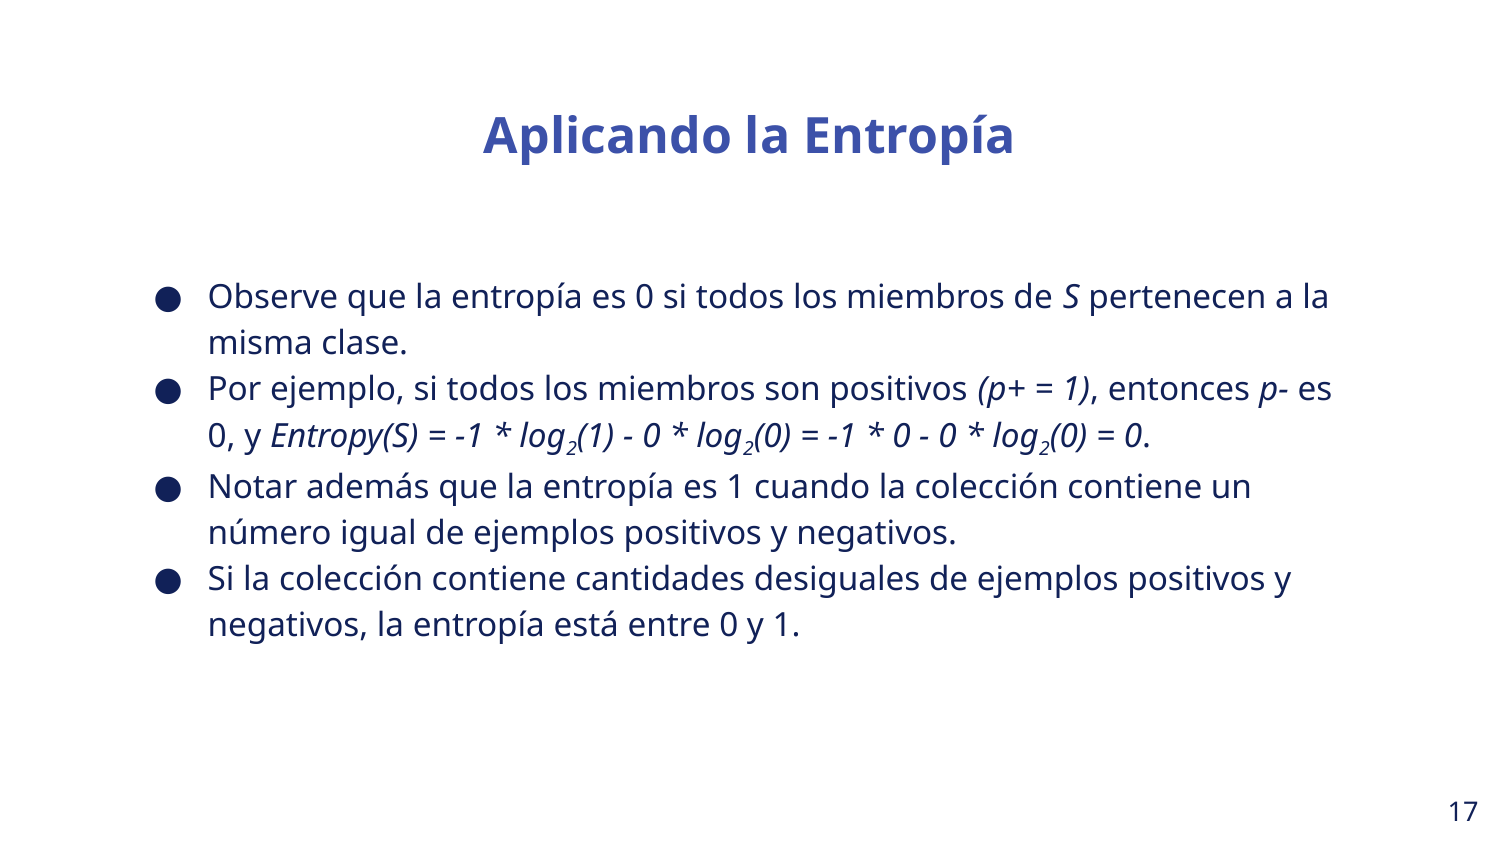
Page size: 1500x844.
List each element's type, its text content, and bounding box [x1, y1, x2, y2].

text_box Observe que la entropía es 0 si todos los miembros de S pertenecen a la misma clase. Por ejemplo, si todos los miembros son positivos (p+ = 1), entonces p- es 0, y Entropy(S) = -1 * log2(1) - 0 * log2(0) = -1 * 0 - 0 * log2(0) = 0. Notar además que la entropía es 1 cuando la colección contiene un número igual de ejemplos positivos y negativos. Si la colección contiene cantidades desiguales de ejemplos positivos y negativos, la entropía está entre 0 y 1. [117, 254, 1382, 762]
text_box Aplicando la Entropía [0, 88, 1500, 183]
slide_number ‹#› [1403, 779, 1494, 844]
